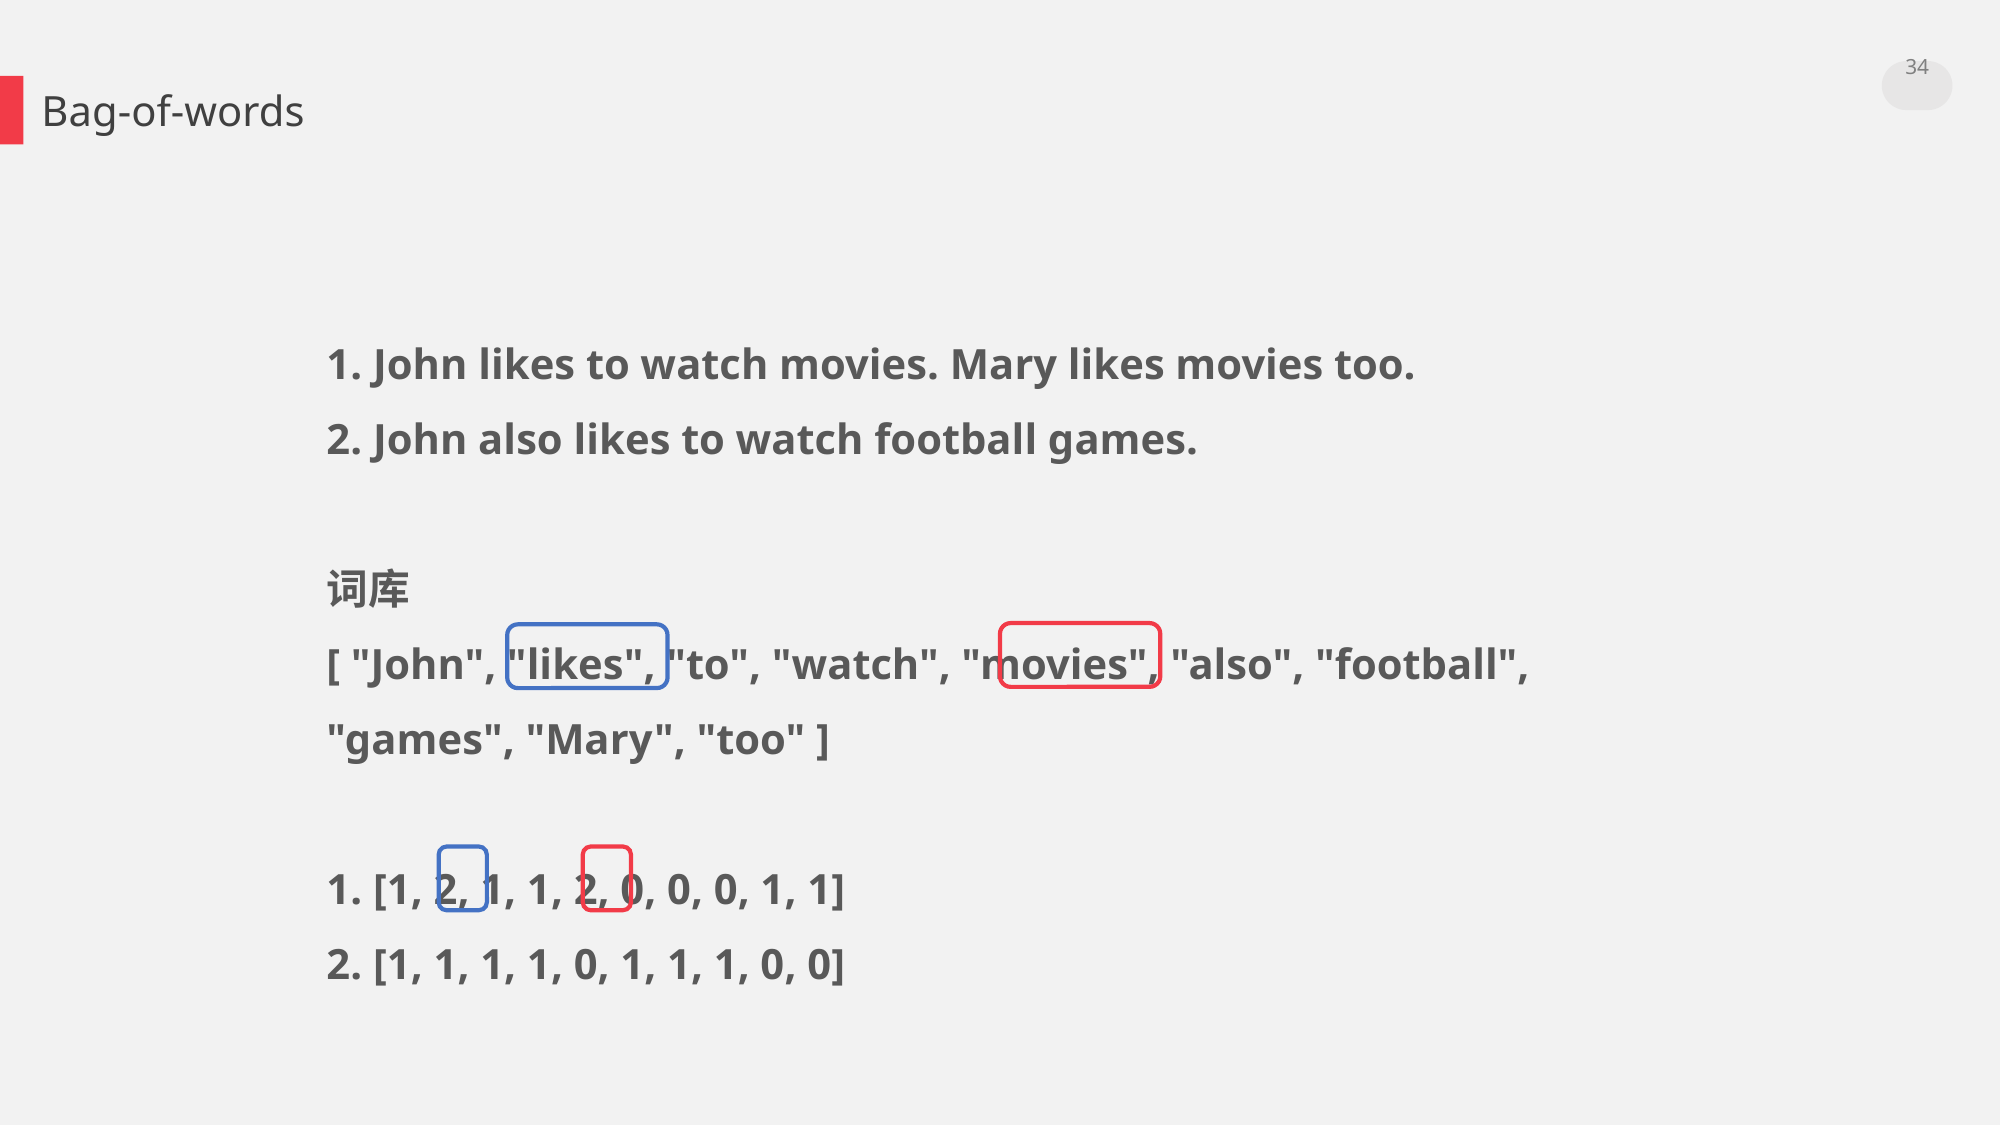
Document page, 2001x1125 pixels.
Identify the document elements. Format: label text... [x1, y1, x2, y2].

text_box [506, 623, 669, 690]
list Bag-of-words [41, 75, 668, 145]
text_box [437, 845, 488, 912]
text_box [581, 845, 633, 912]
slide_number 34 [1881, 53, 1953, 118]
text_box 1. John likes to watch movies. Mary likes movies too. 2. John also likes to watch football games. 词库 [ "John", "likes", "to", "watch", "movies", "also", "football", "games", "Mary", "too" ] 1. [1, 2, 1, 1, 2, 0, 0, 0, 1, 1] 2. [1, 1, 1, 1, 0, 1, 1, 1, 0, 0] [311, 305, 1689, 1070]
text_box [998, 622, 1162, 688]
